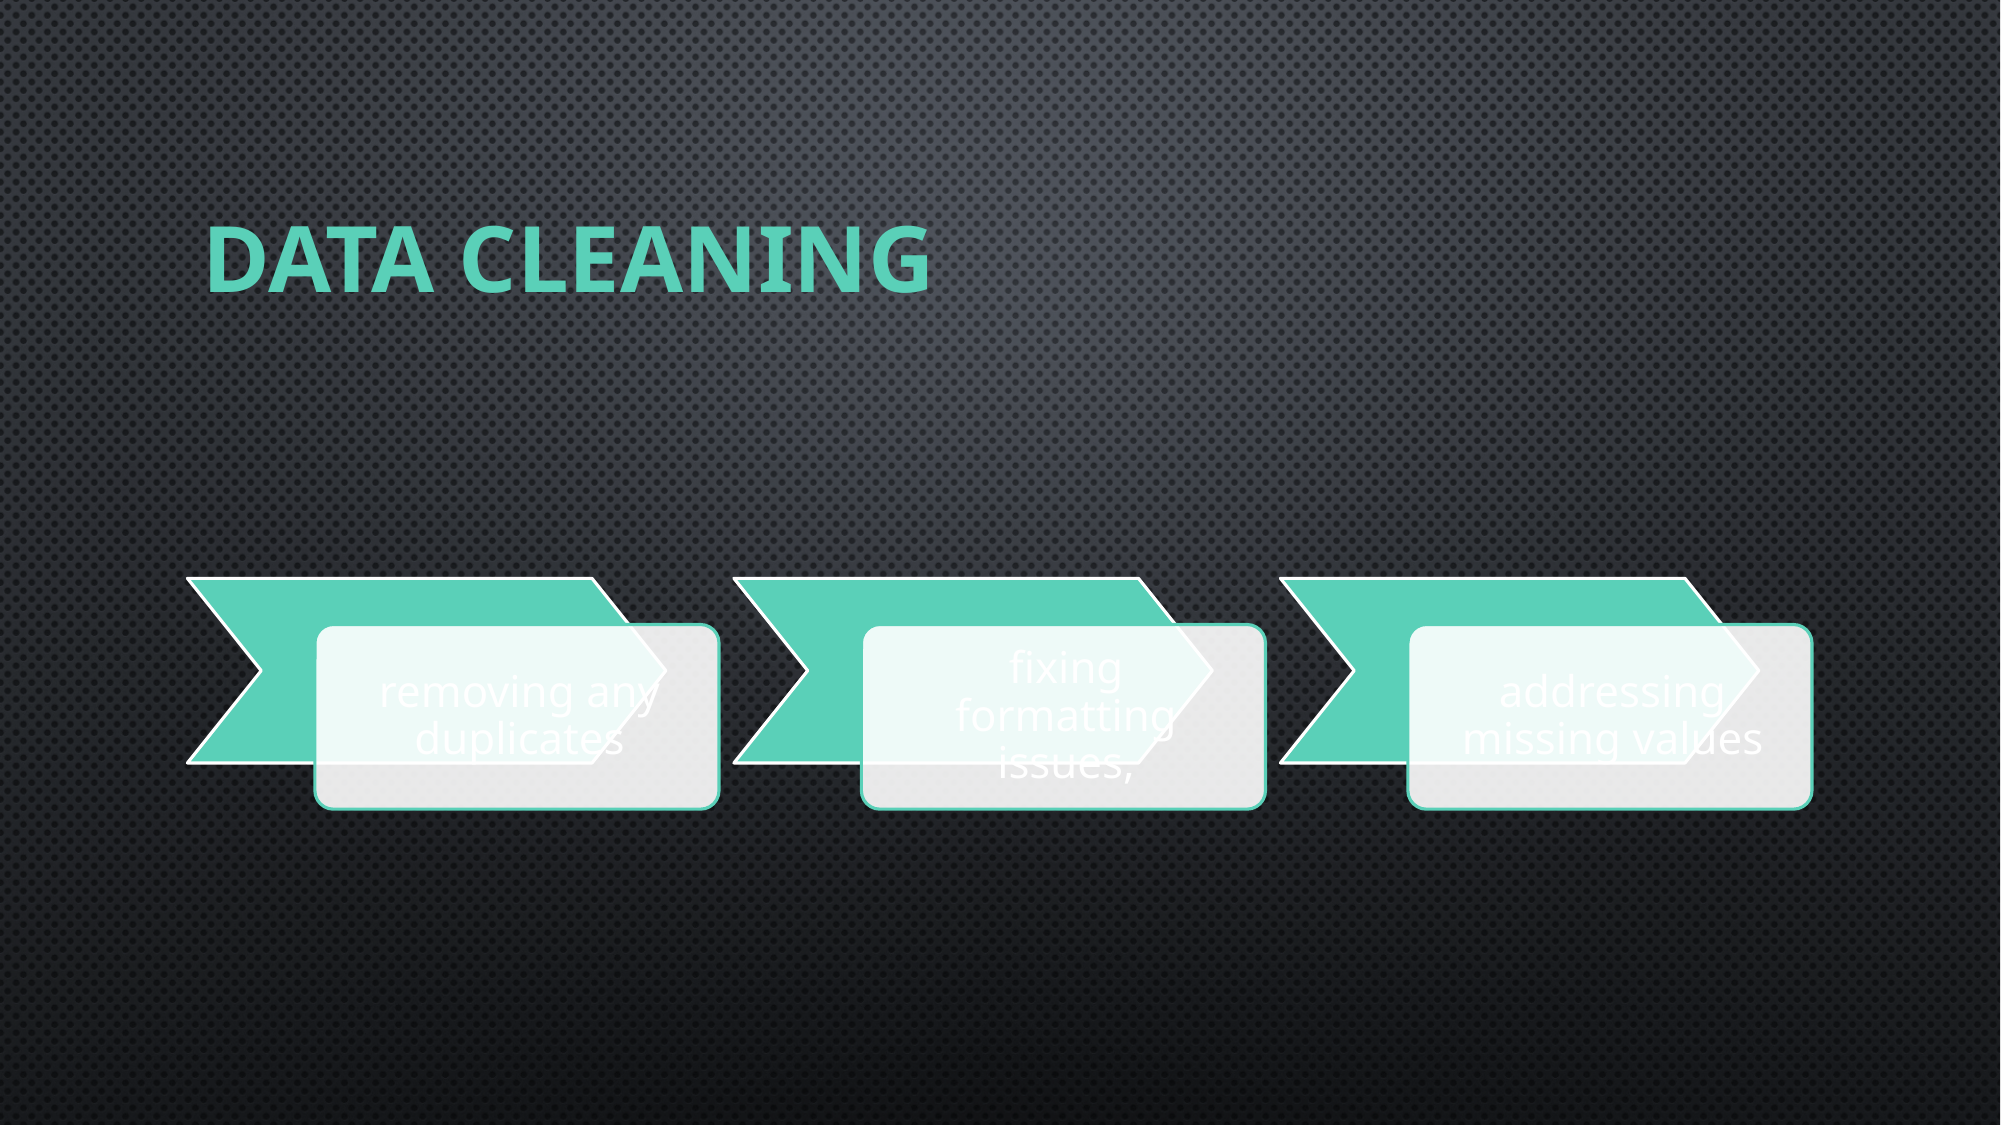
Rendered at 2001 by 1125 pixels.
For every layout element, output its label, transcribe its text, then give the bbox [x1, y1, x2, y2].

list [186, 437, 1813, 951]
title Data Cleaning [187, 99, 1813, 413]
